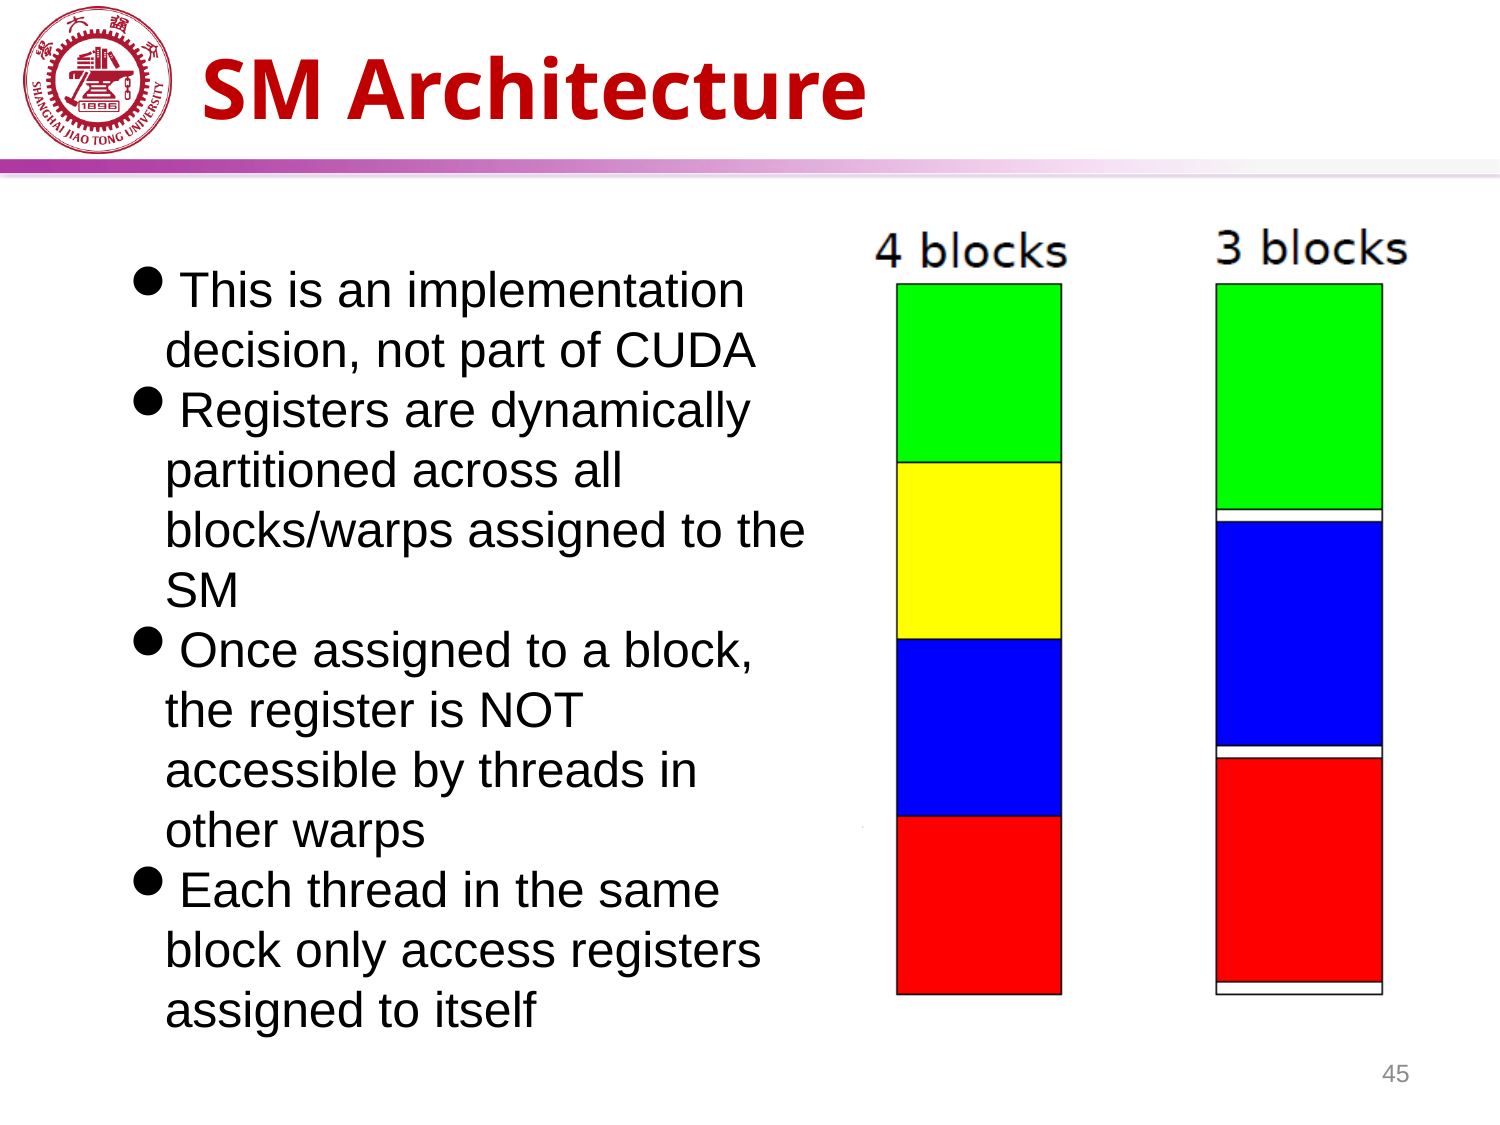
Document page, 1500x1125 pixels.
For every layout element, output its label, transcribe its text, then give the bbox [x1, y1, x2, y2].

picture [0, 6, 1500, 179]
title SM Architecture [186, 0, 1472, 172]
picture [862, 199, 1424, 1033]
text_box This is an implementation decision, not part of CUDA Registers are dynamically partitioned across all blocks/warps assigned to the SM Once assigned to a block, the register is NOT accessible by threads in other warps Each thread in the same block only access registers assigned to itself [74, 200, 825, 1045]
slide_number 45 [1074, 1042, 1425, 1103]
